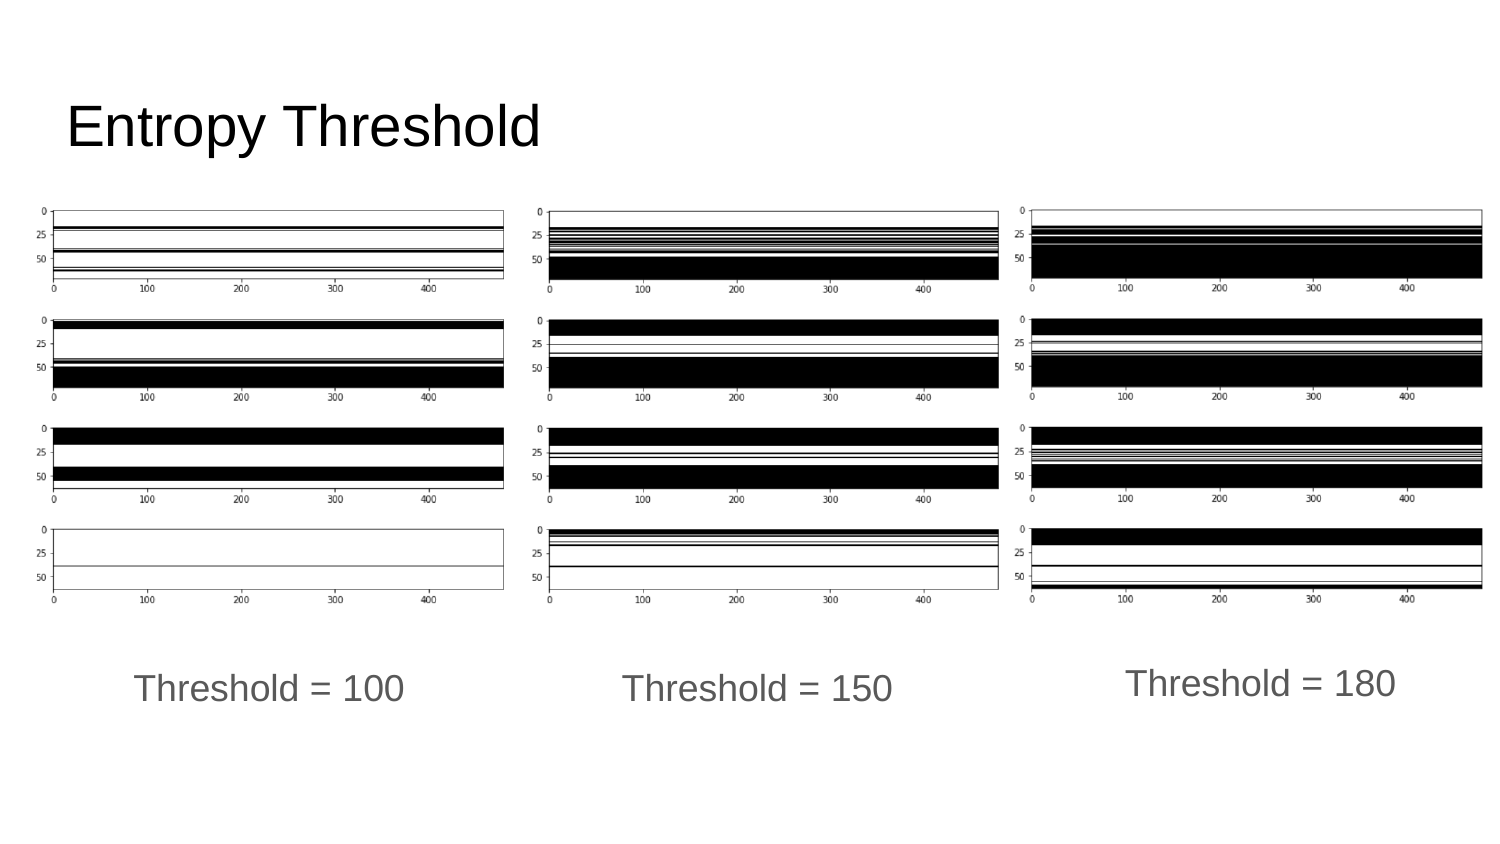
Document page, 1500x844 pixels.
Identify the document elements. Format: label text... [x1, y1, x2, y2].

list Threshold = 180 [1109, 636, 1444, 710]
picture [27, 200, 514, 610]
list Threshold = 150 [606, 642, 941, 715]
picture [529, 200, 1488, 610]
title Entropy Threshold [51, 72, 1449, 167]
list Threshold = 100 [118, 642, 453, 715]
